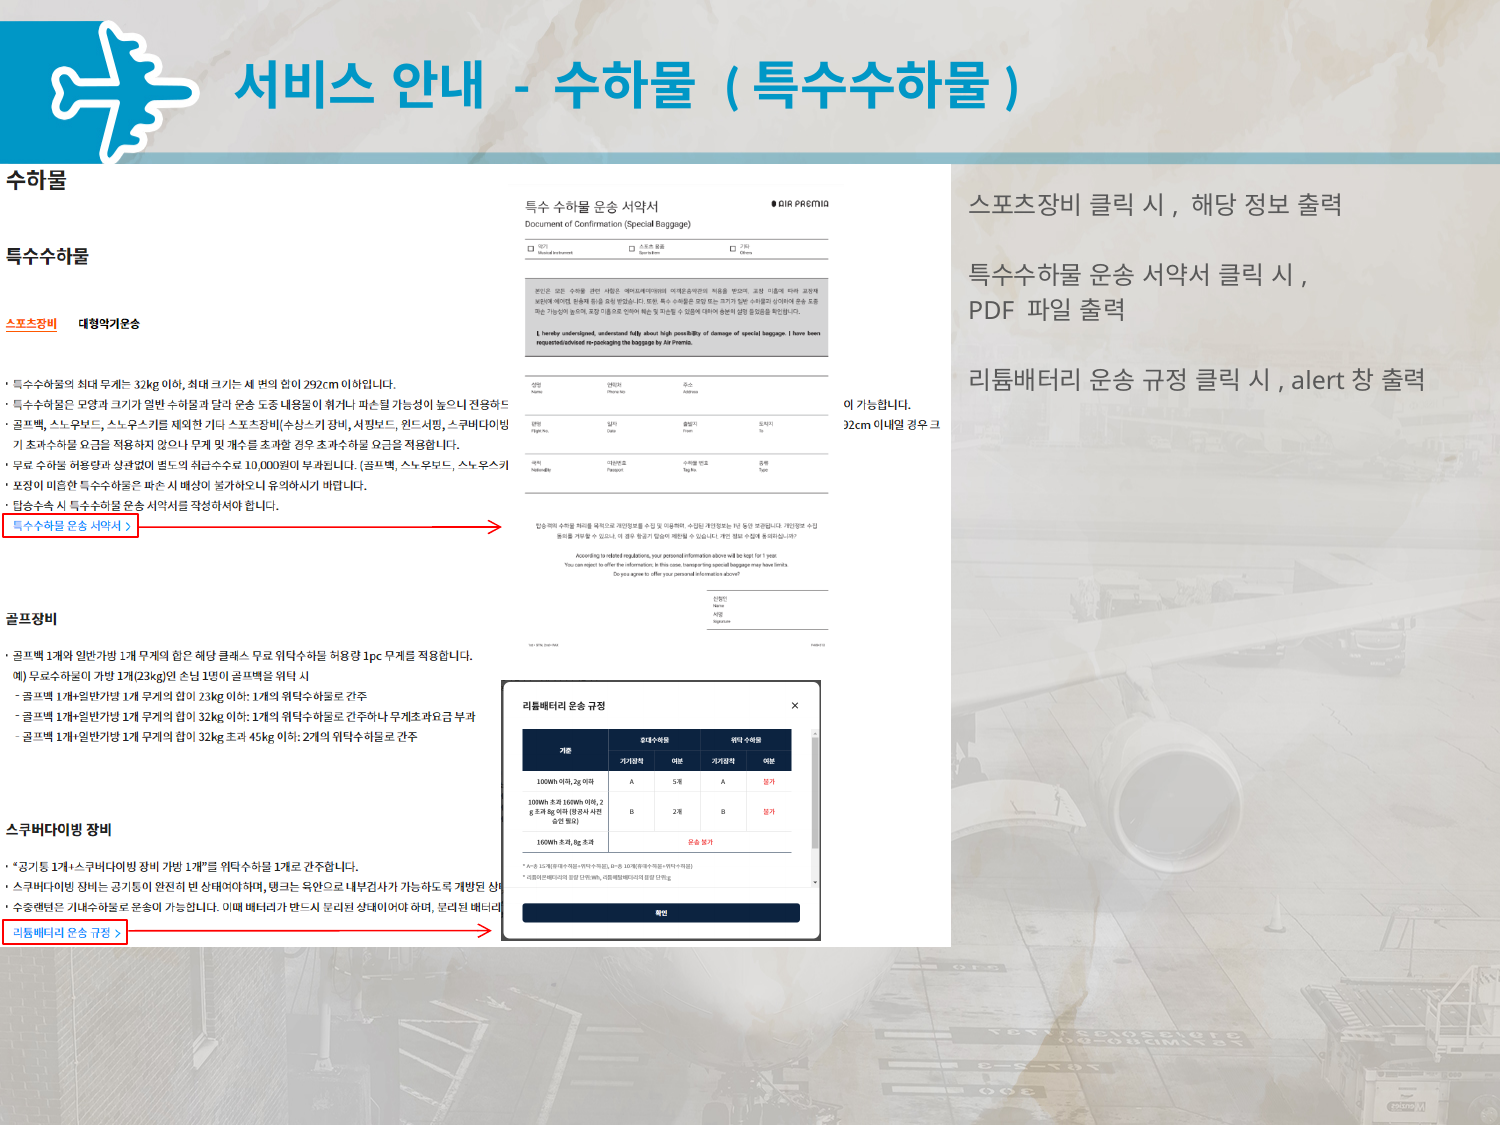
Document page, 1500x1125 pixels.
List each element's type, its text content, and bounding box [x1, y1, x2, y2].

list 스포츠장비 클릭 시, 해당 정보 출력 특수수하물 운송 서약서 클릭 시, PDF 파일 출력 리튬배터리 운송 규정 클릭 시, alert창 출력 [956, 182, 1500, 421]
picture [0, 0, 1500, 1125]
title 서비스 안내 - 수하물 (특수수하물) [218, 18, 1444, 150]
